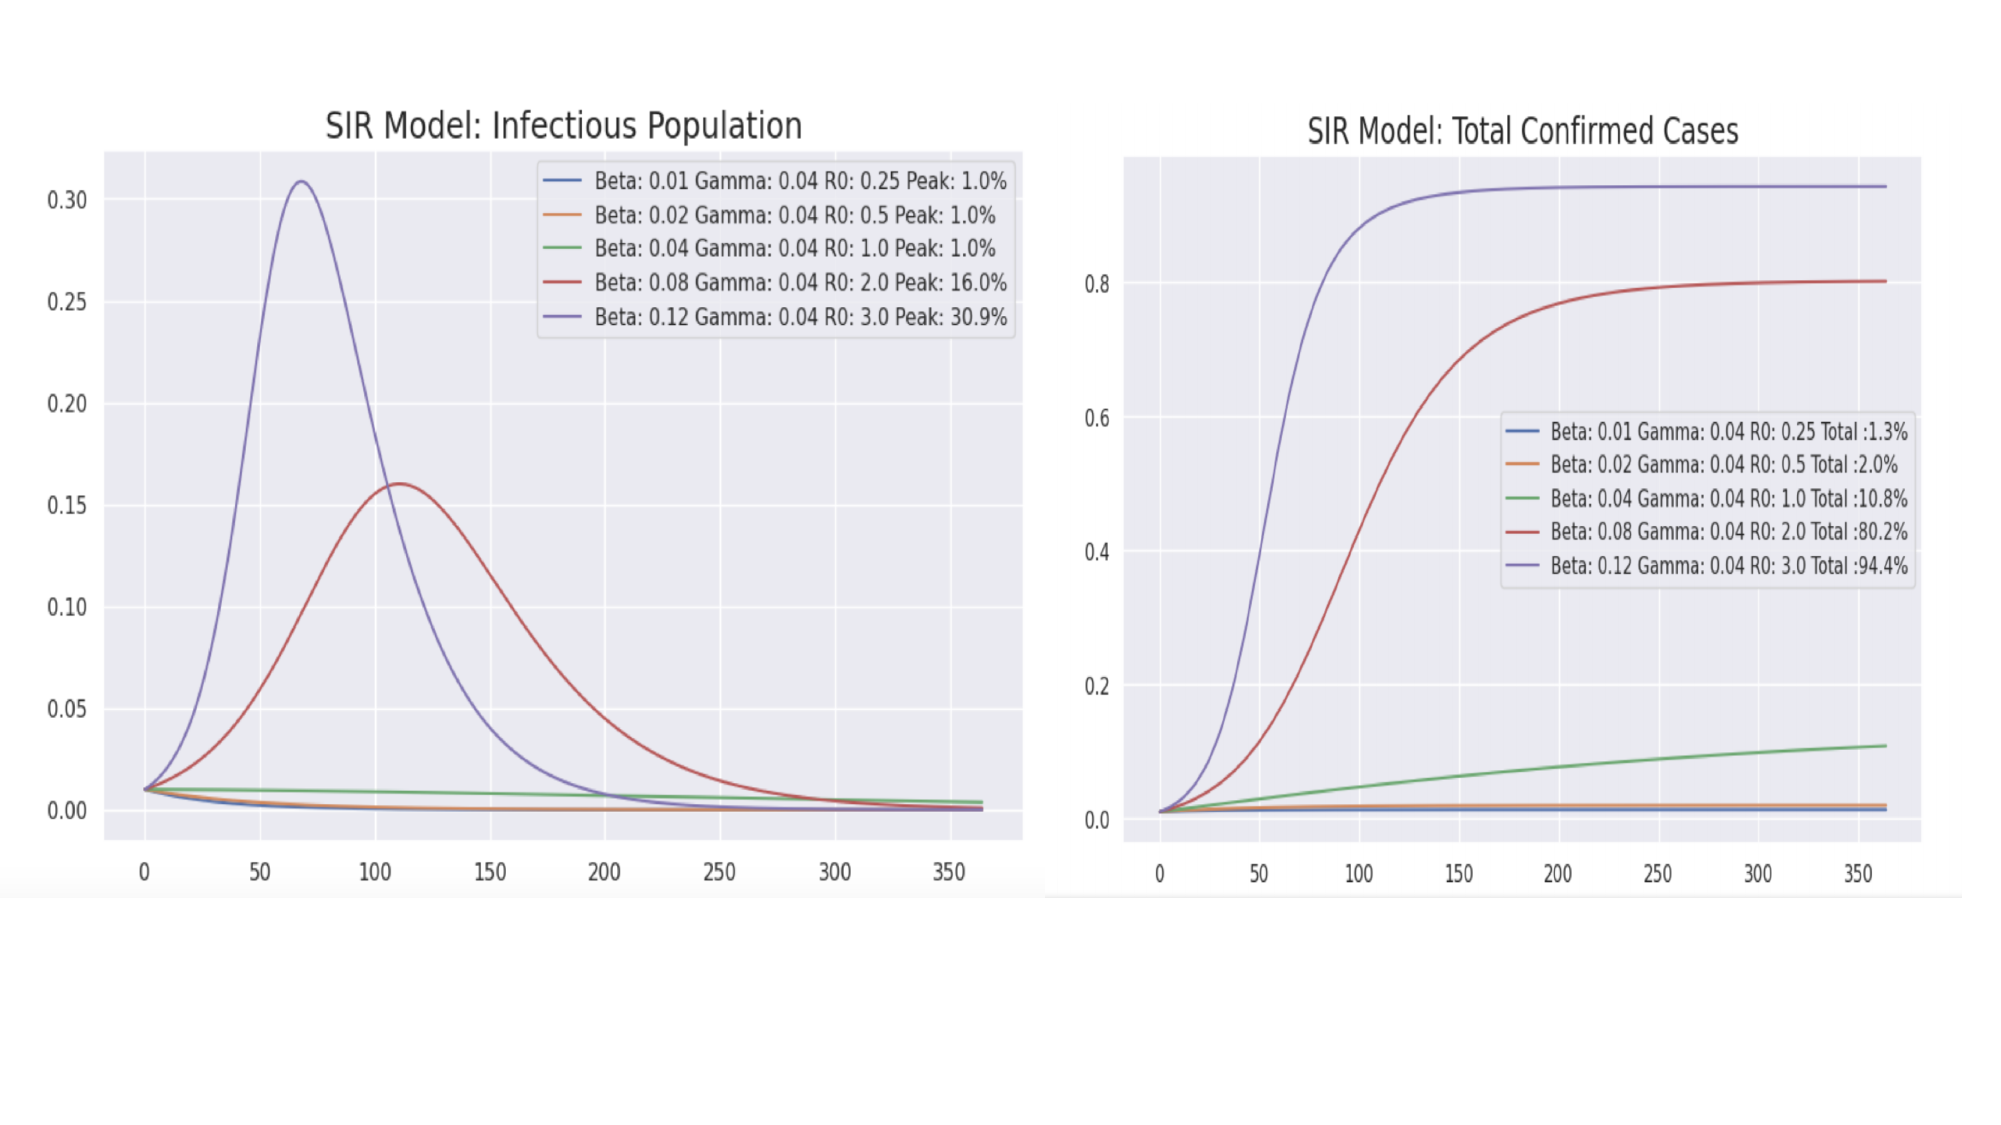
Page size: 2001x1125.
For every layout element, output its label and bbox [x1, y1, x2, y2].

picture [0, 102, 1963, 899]
